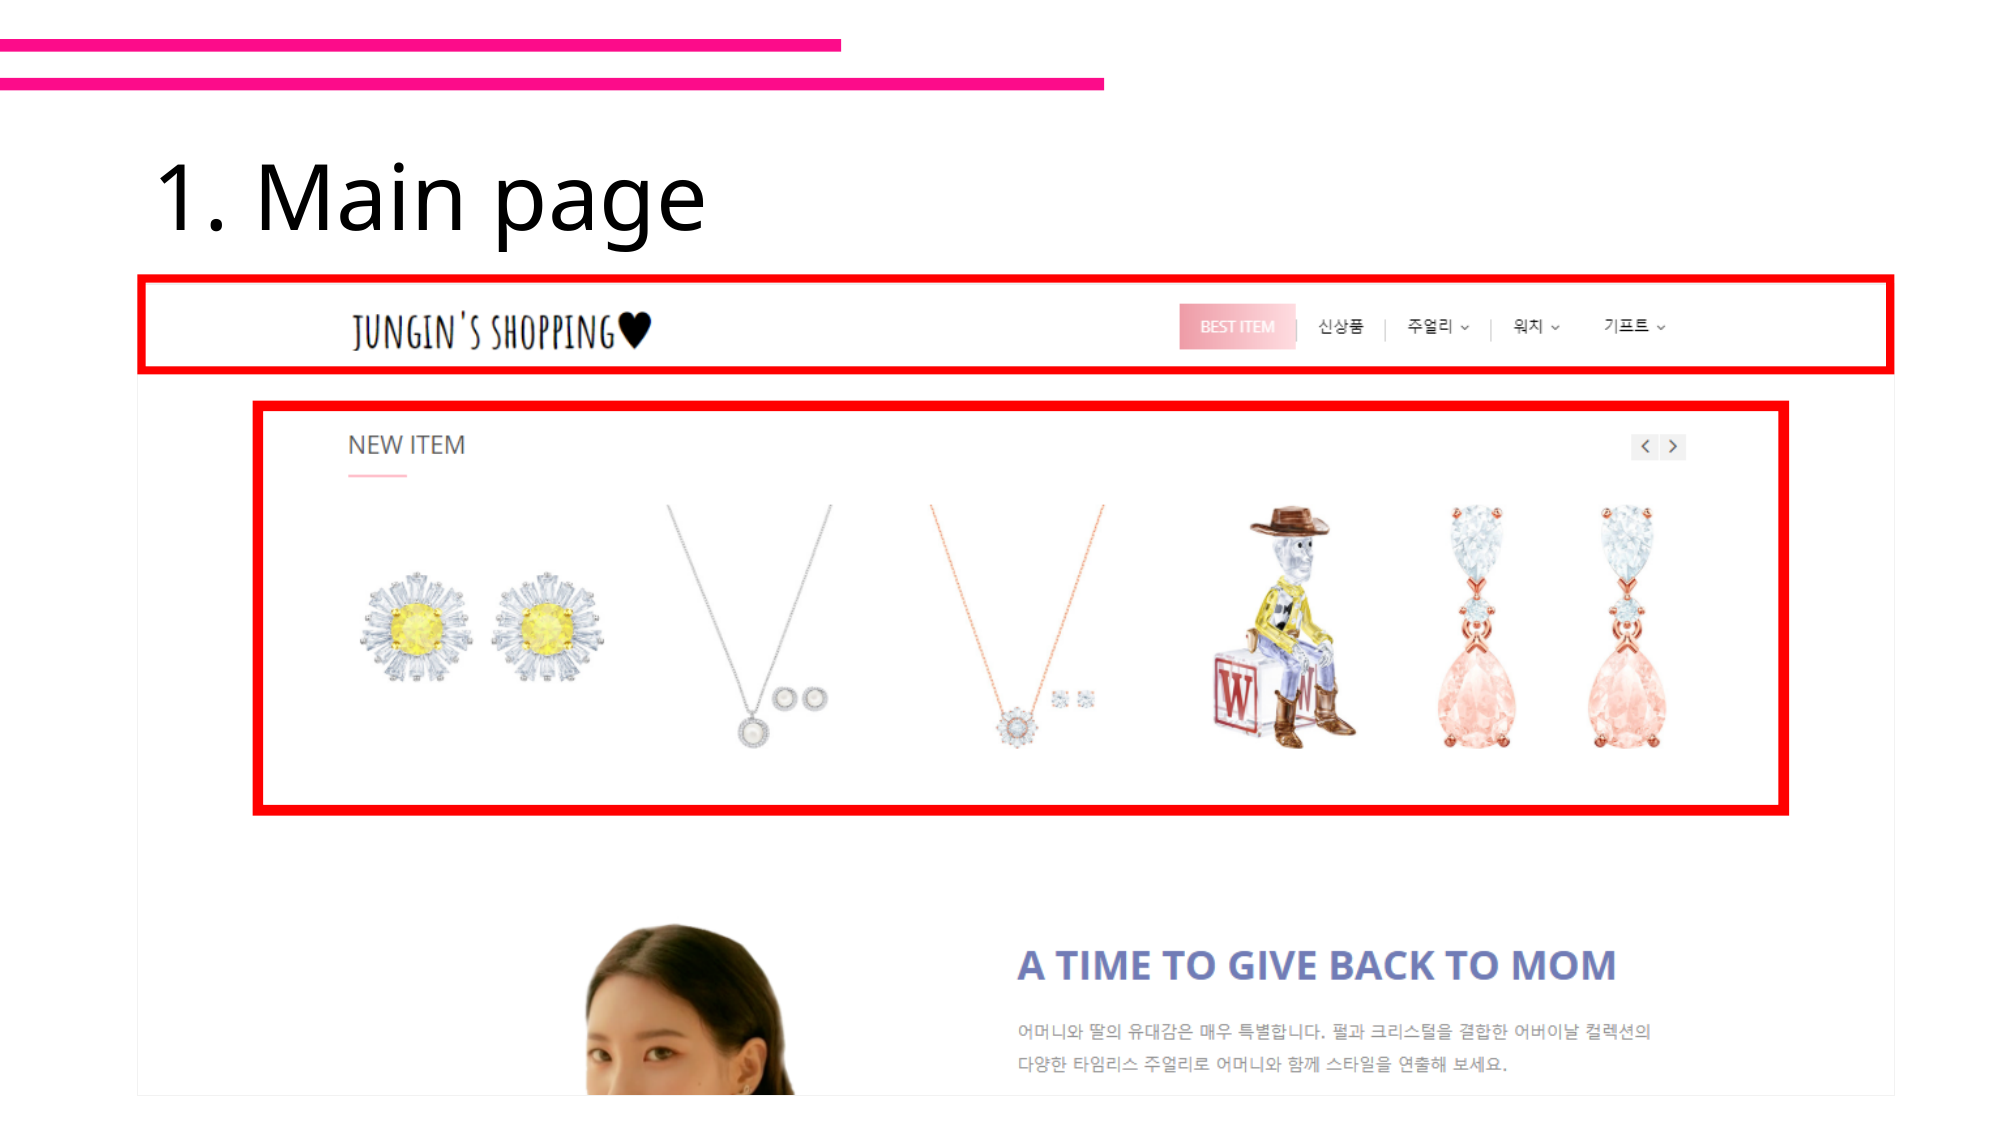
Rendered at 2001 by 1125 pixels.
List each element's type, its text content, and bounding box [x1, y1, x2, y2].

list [137, 283, 1895, 1096]
title 1. Main page [137, 91, 1863, 273]
text_box [136, 273, 1895, 376]
text_box [0, 77, 1105, 91]
text_box [0, 38, 842, 53]
